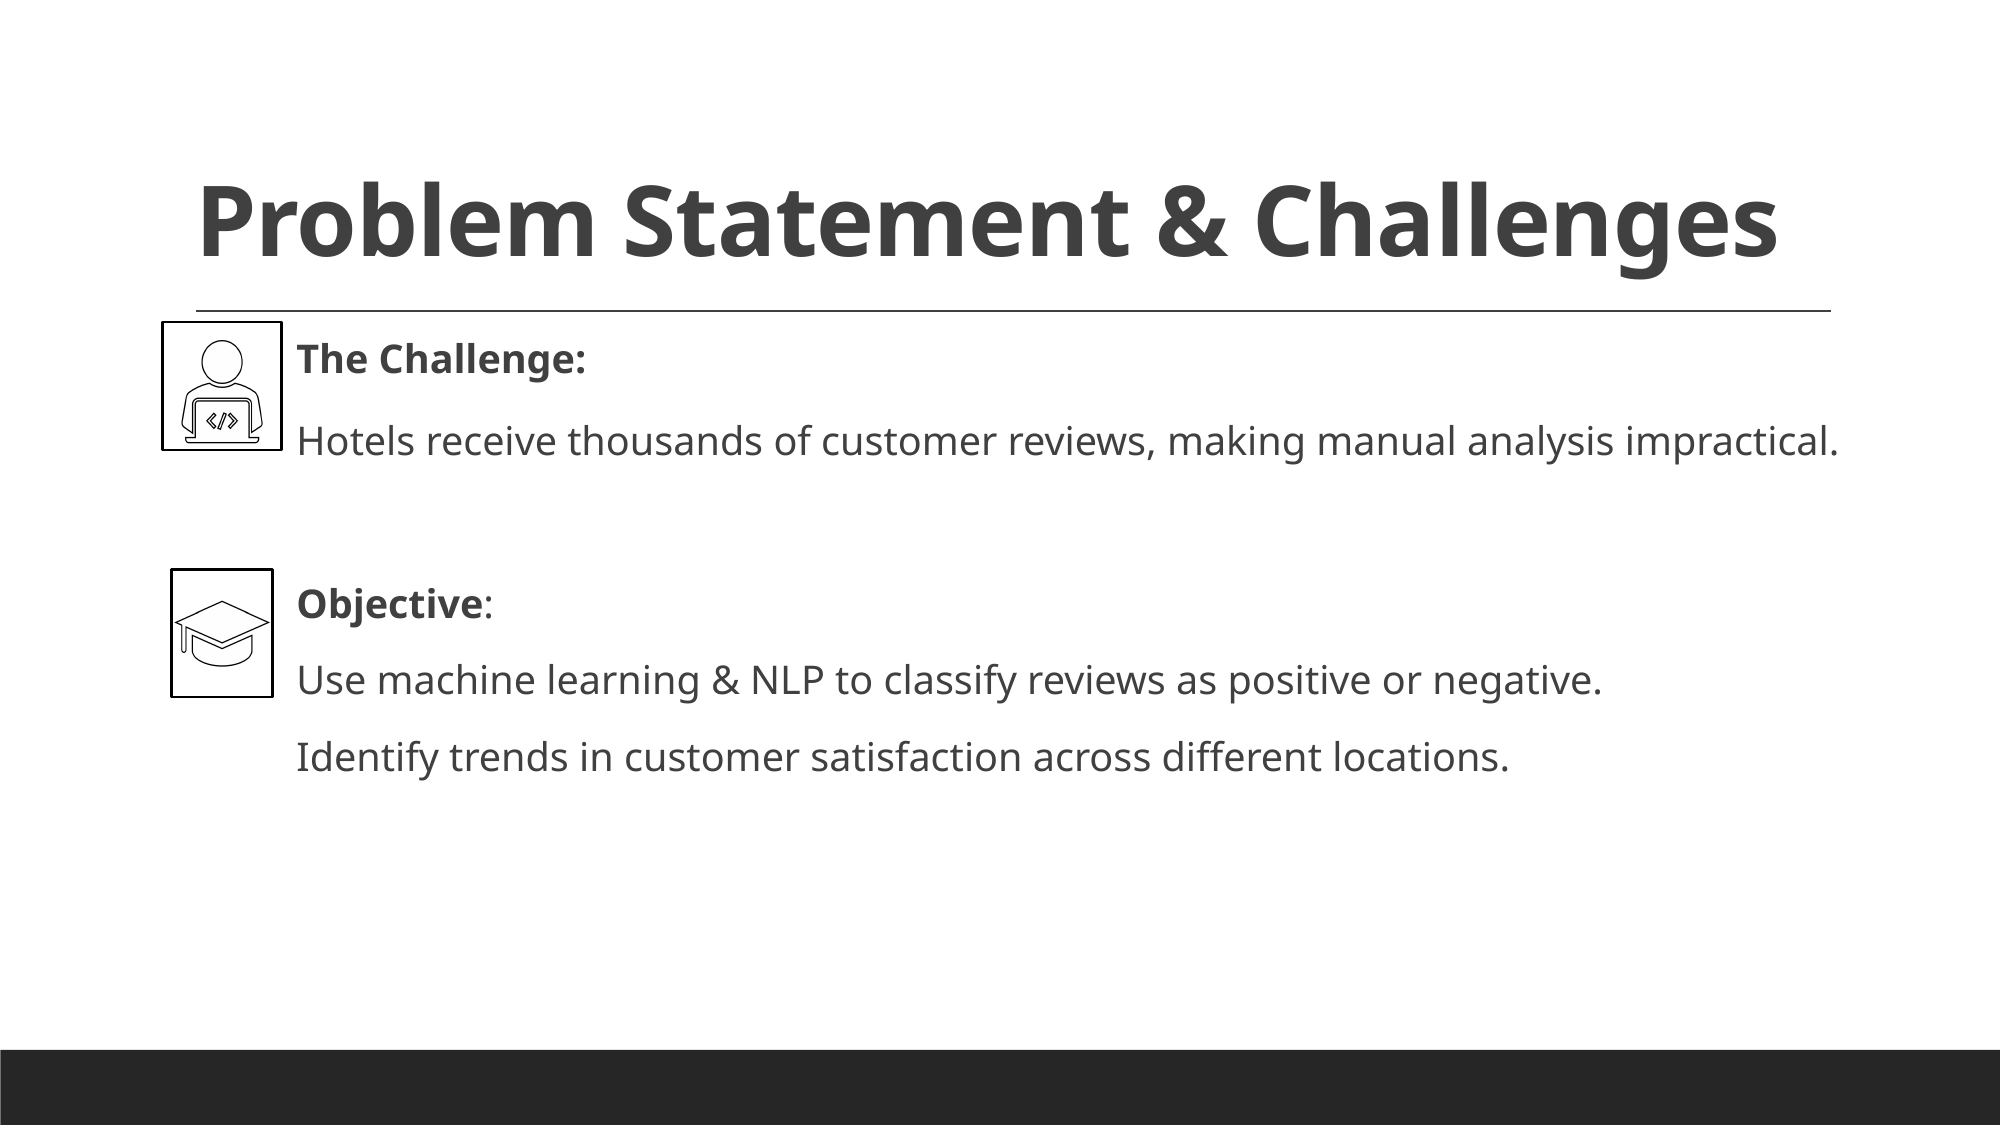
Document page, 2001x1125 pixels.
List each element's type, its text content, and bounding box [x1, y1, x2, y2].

title Problem Statement & Challenges [180, 47, 1830, 285]
text_box [161, 321, 283, 451]
text_box [170, 568, 274, 698]
list The Challenge: Hotels receive thousands of customer reviews, making manual analysis impractical. Objective: Use machine learning & NLP to classify reviews as positive or negative. Identify trends in customer satisfaction across different locations. [281, 322, 1932, 940]
